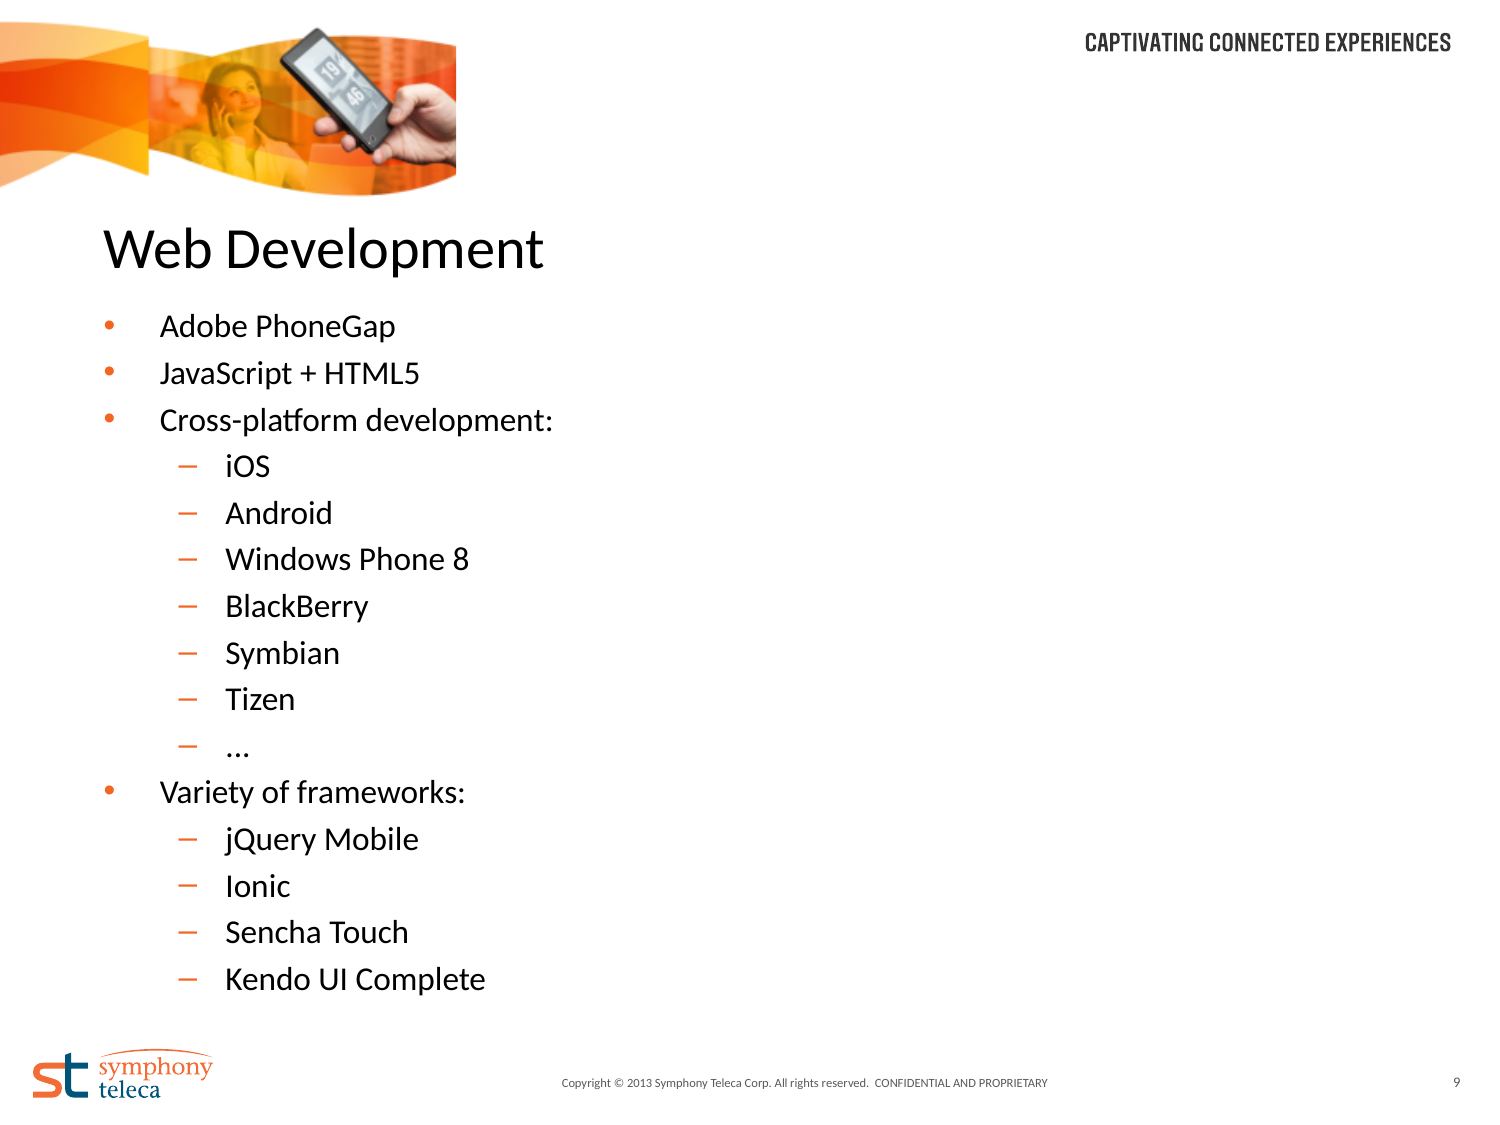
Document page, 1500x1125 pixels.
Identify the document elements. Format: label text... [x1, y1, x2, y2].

title Web Development [88, 202, 1439, 297]
picture [0, 21, 457, 200]
list Adobe PhoneGap JavaScript + HTML5 Cross-platform development: iOS Android Windows Phone 8 BlackBerry Symbian Tizen ... Variety of frameworks: jQuery Mobile Ionic Sencha Touch Kendo UI Complete [88, 297, 1439, 563]
